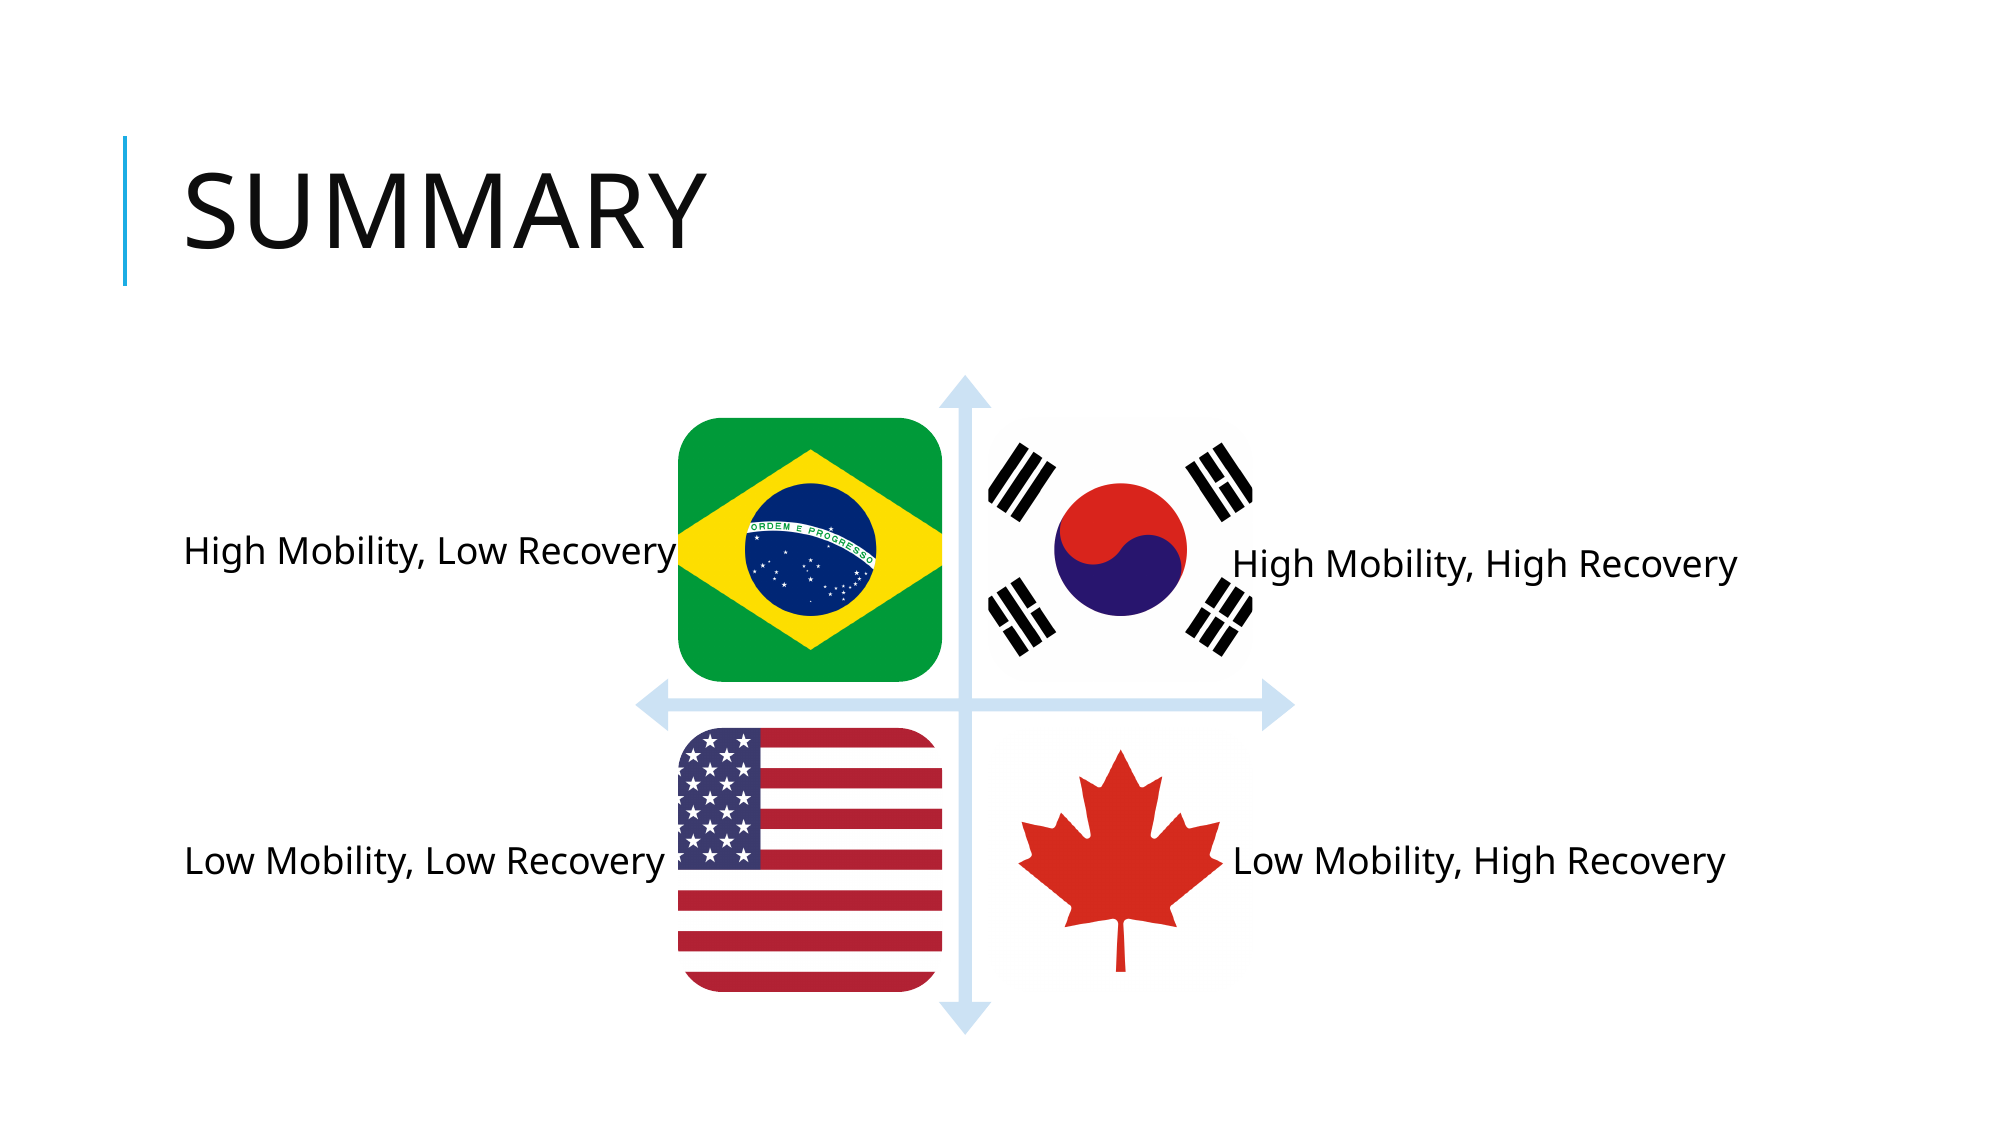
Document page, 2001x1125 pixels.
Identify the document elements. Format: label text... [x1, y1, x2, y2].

text_box Low Mobility, High Recovery [1302, 829, 1751, 890]
text_box High Mobility, Low Recovery [168, 519, 628, 580]
text_box High Mobility, High Recovery [1302, 532, 1763, 592]
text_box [634, 374, 1296, 1036]
title SUMMARY [168, 96, 1763, 342]
text_box Low Mobility, Low Recovery [169, 829, 628, 890]
